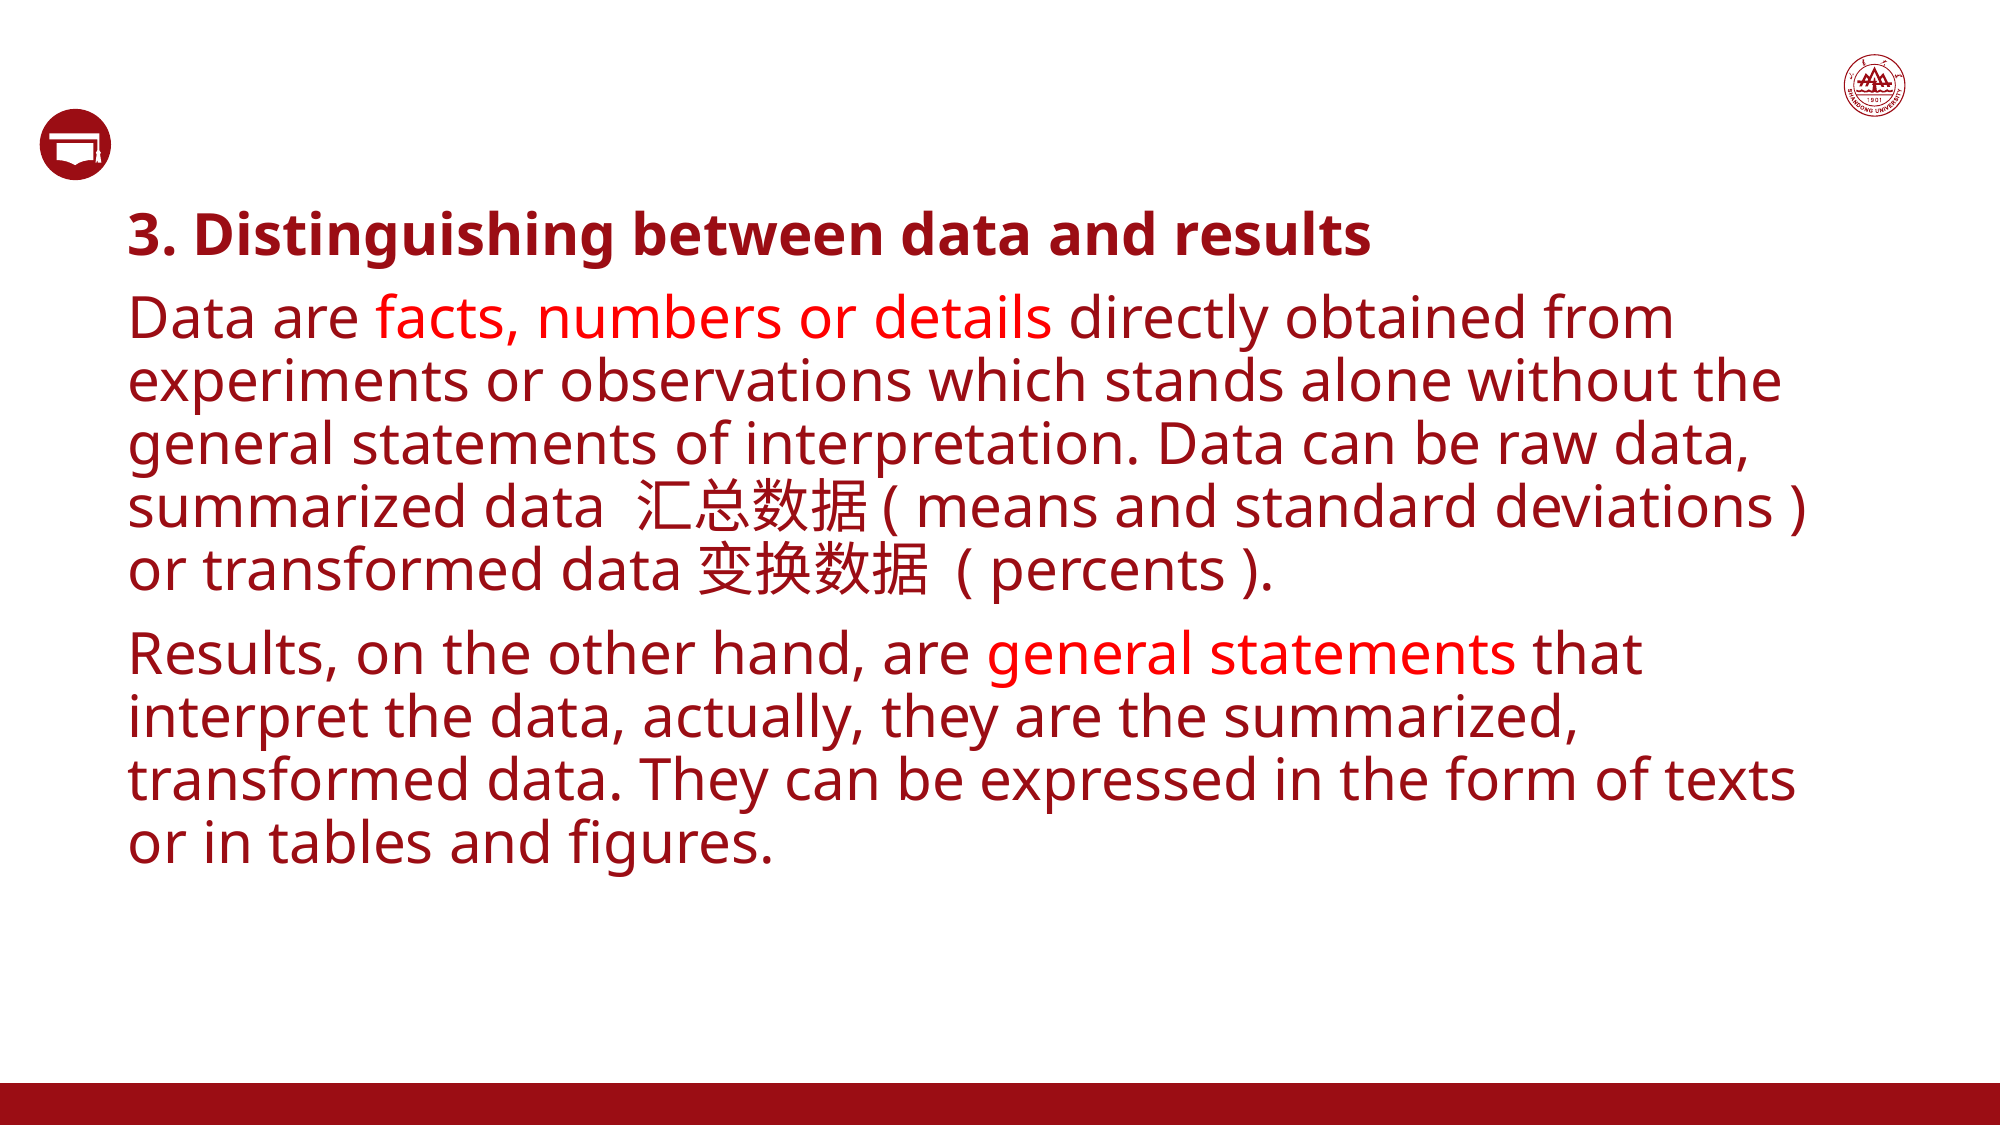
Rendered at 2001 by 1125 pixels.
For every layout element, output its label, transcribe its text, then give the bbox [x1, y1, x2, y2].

list 3. Distinguishing between data and results Data are facts, numbers or details directly obtained from experiments or observations which stands alone without the general statements of interpretation. Data can be raw data, summarized data 汇总数据( means and standard deviations ) or transformed data变换数据 ( percents ). Results, on the other hand, are general statements that interpret the data, actually, they are the summarized, transformed data. They can be expressed in the form of texts or in tables and figures. [113, 197, 1863, 988]
